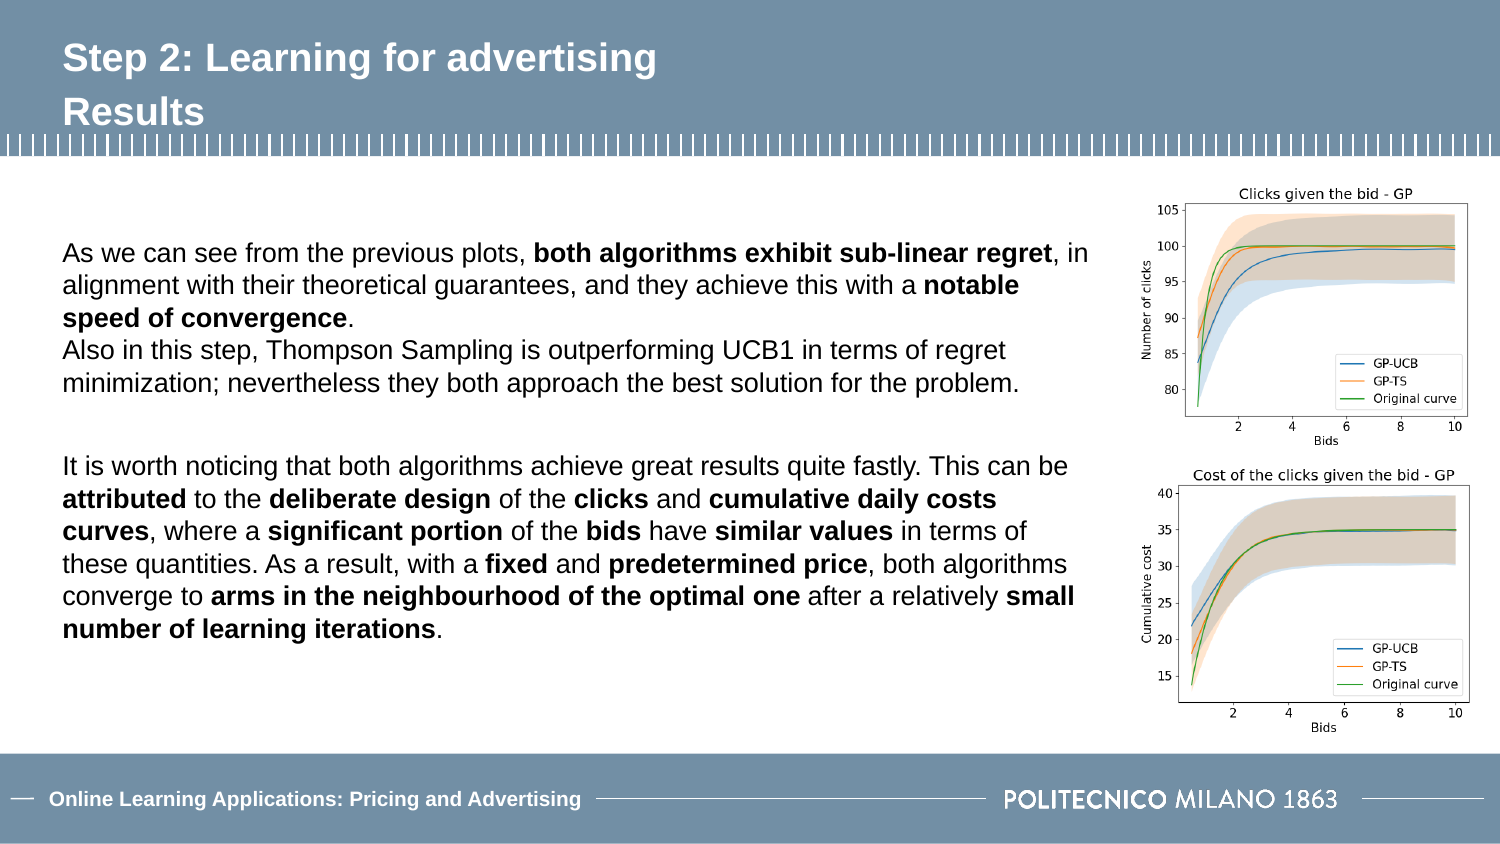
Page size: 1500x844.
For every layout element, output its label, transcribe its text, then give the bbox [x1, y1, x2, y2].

picture [1135, 182, 1474, 453]
text_box As we can see from the previous plots, both algorithms exhibit sub-linear regret, in alignment with their theoretical guarantees, and they achieve this with a notable speed of convergence. Also in this step, Thompson Sampling is outperforming UCB1 in terms of regret minimization; nevertheless they both approach the best solution for the problem. [47, 220, 1111, 424]
picture [999, 780, 1342, 817]
title Step 2: Learning for advertising Results [47, 17, 1455, 121]
text_box It is worth noticing that both algorithms achieve great results quite fastly. This can be attributed to the deliberate design of the clicks and cumulative daily costs curves, where a significant portion of the bids have similar values in terms of these quantities. As a result, with a fixed and predetermined price, both algorithms converge to arms in the neighbourhood of the optimal one after a relatively small number of learning iterations. [47, 433, 1111, 676]
picture [1136, 463, 1474, 740]
